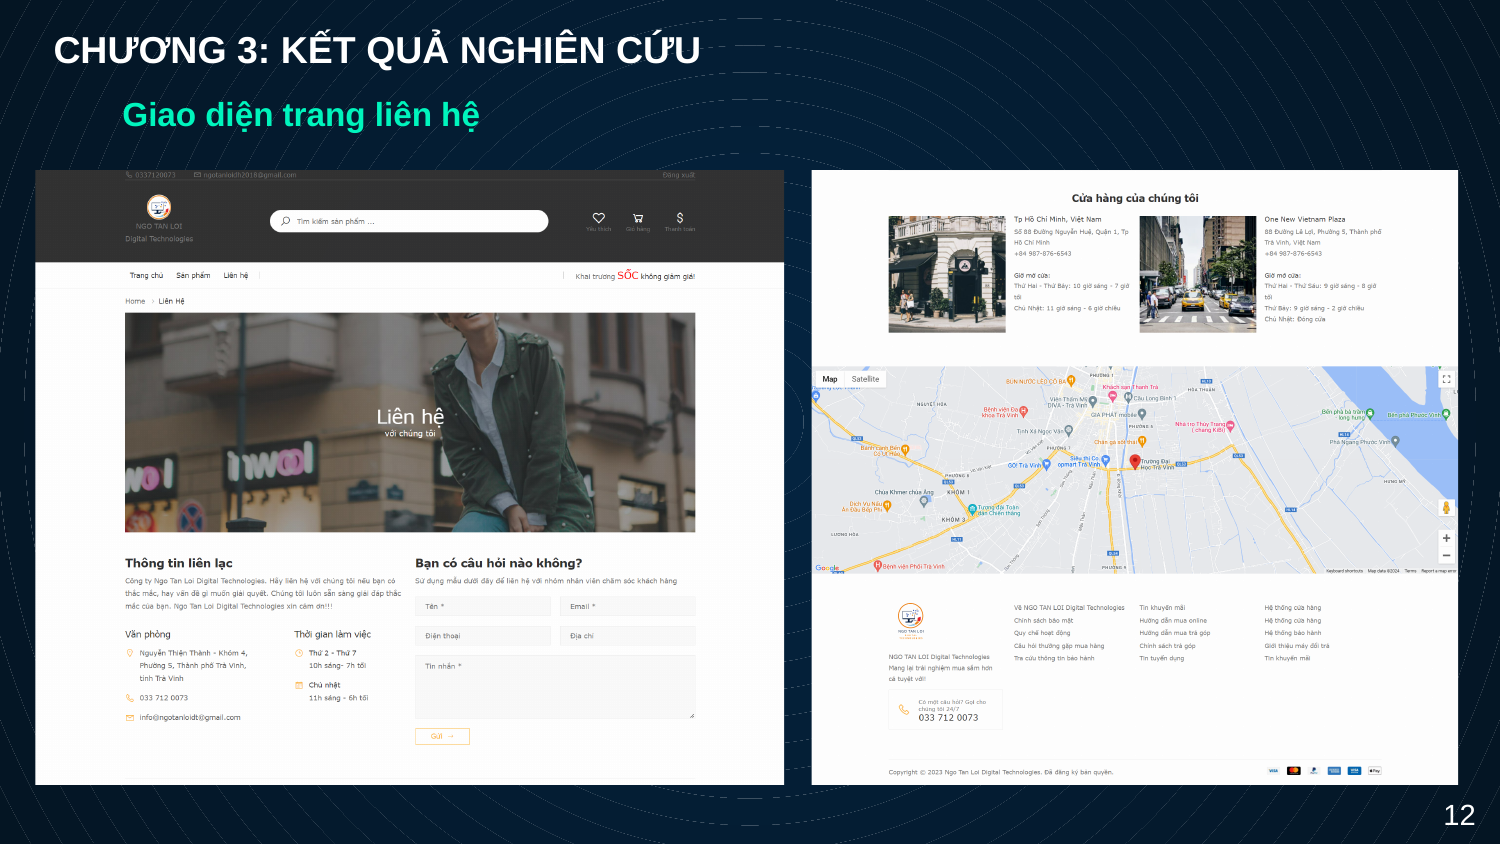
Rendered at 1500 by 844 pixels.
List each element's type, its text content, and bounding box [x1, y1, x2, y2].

text_box 12 [1428, 789, 1491, 839]
text_box CHƯƠNG 3: KẾT QUẢ NGHIÊN CỨU [38, 18, 717, 78]
text_box Giao diện trang liên hệ [107, 85, 496, 140]
picture [35, 170, 785, 785]
picture [811, 170, 1459, 785]
